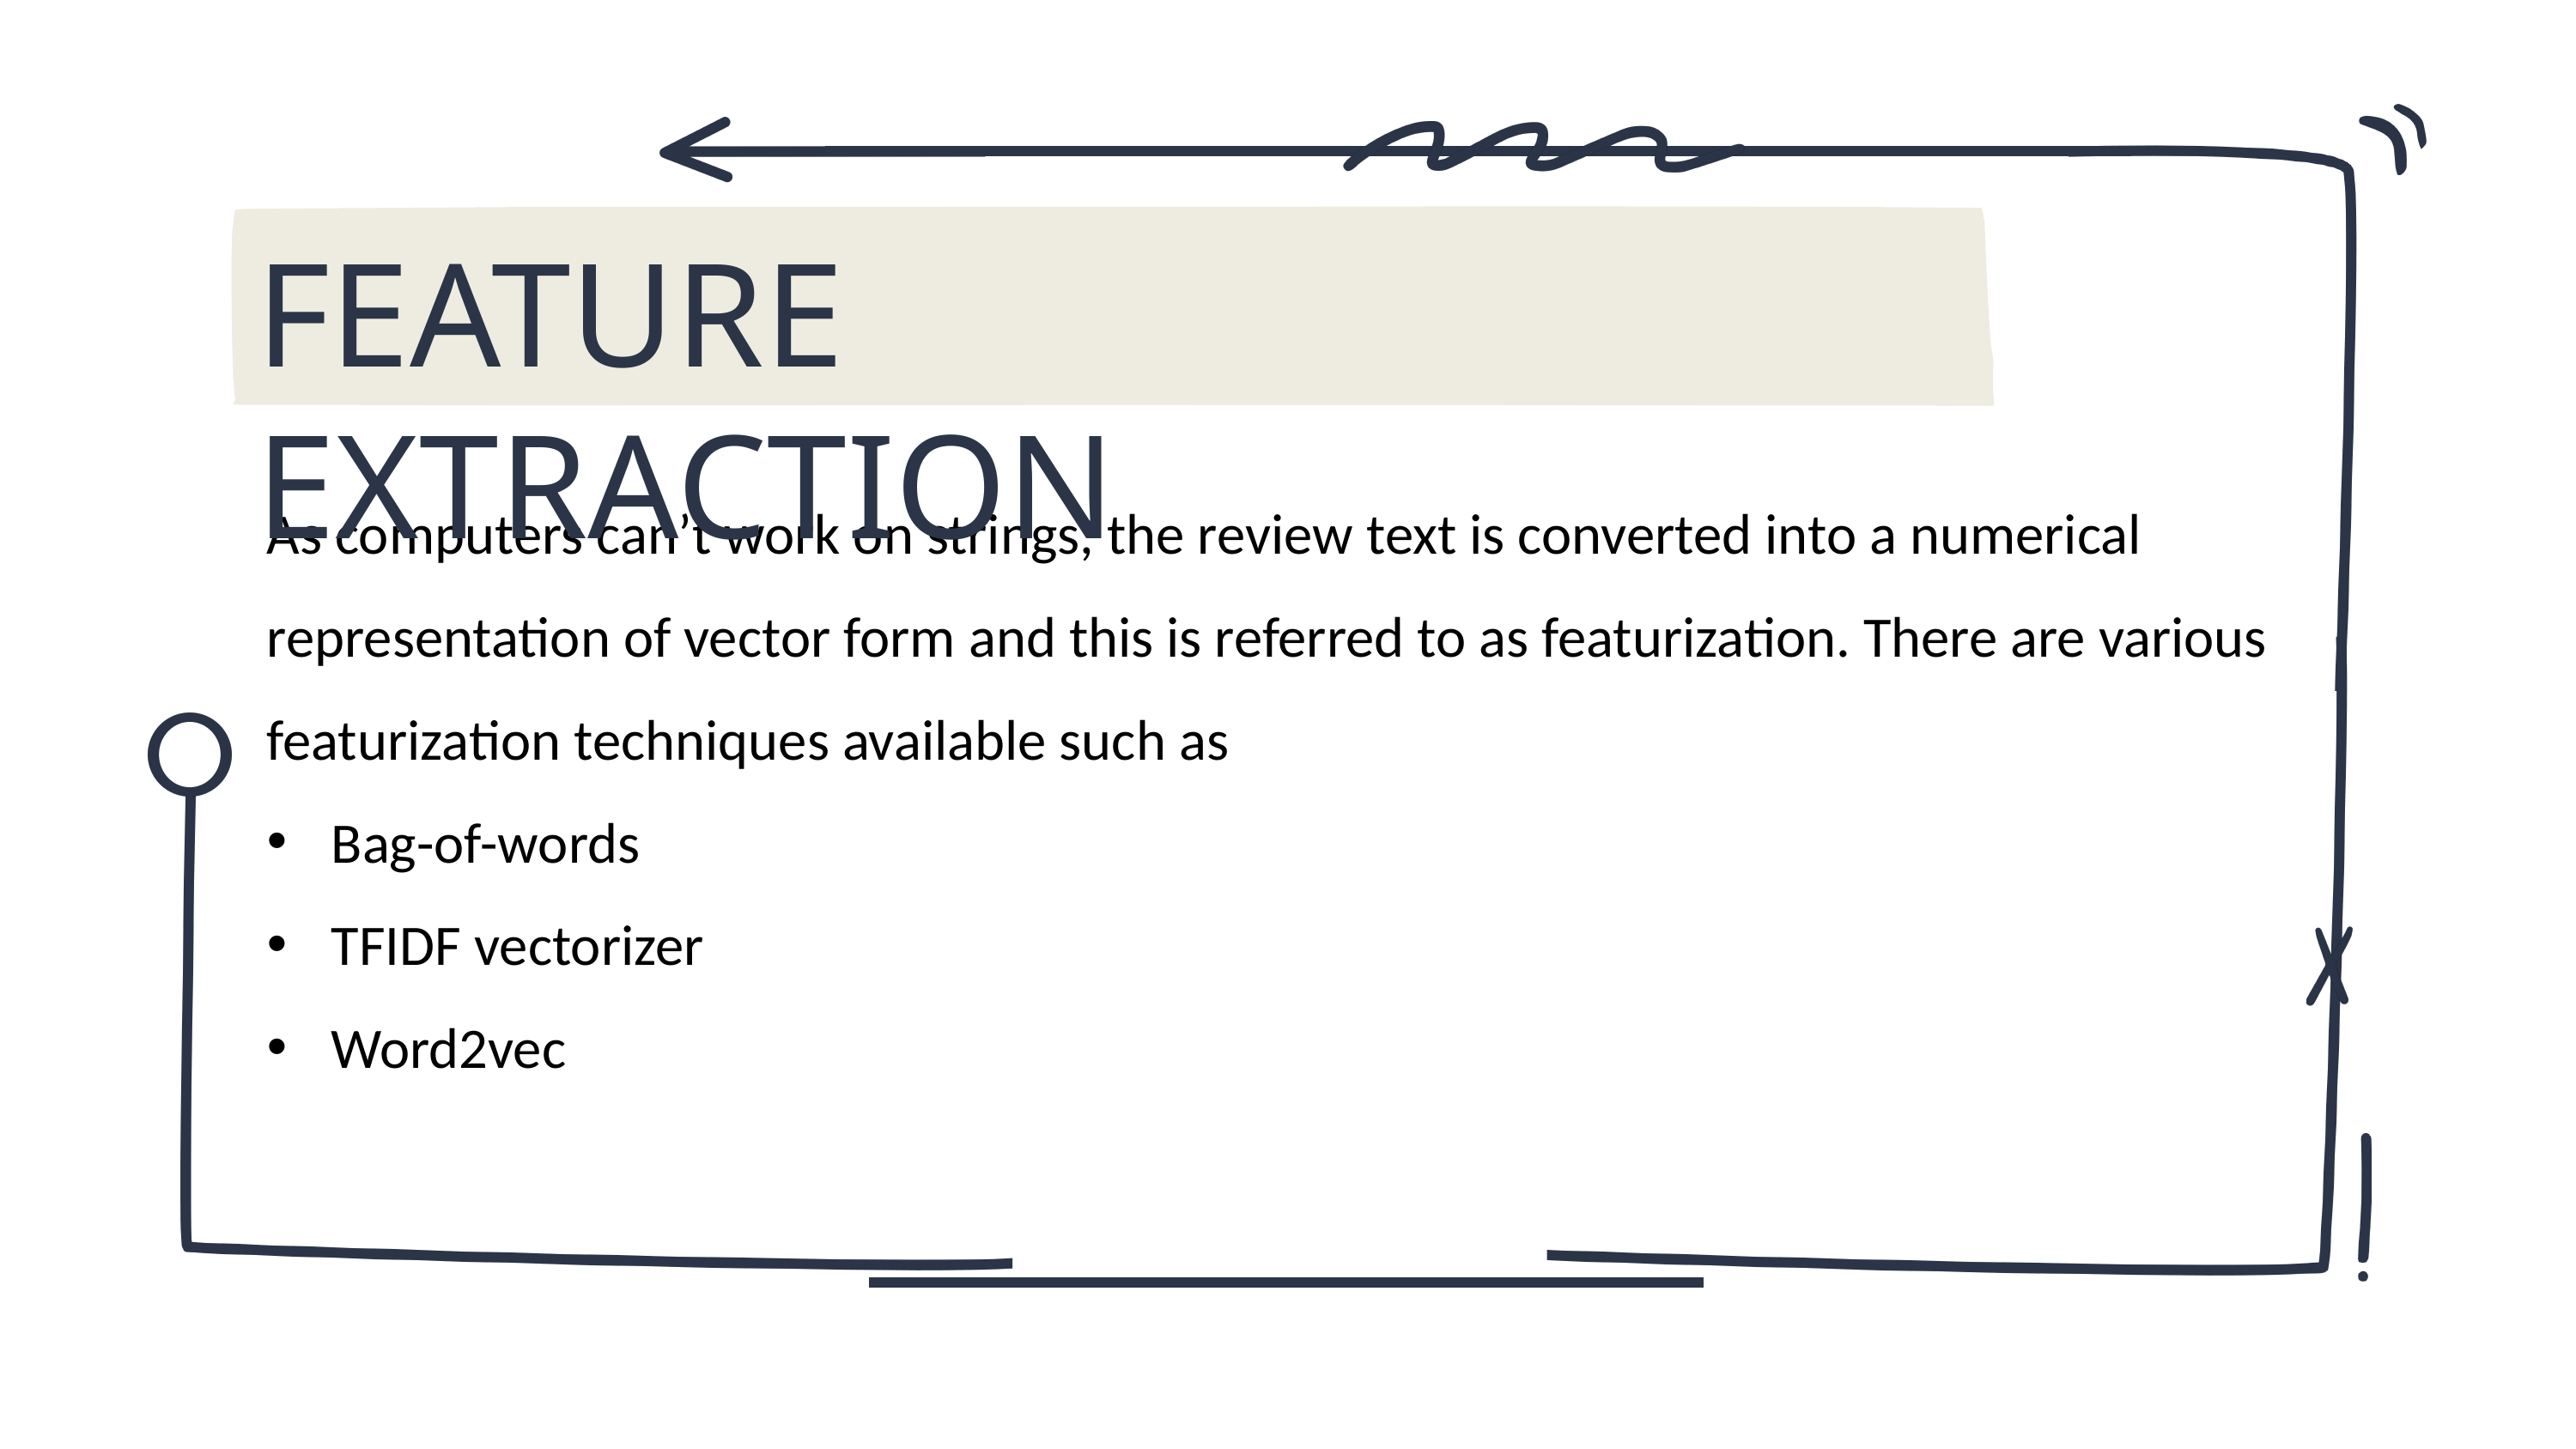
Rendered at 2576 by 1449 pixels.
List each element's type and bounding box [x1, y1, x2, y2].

text_box [148, 102, 2428, 1316]
